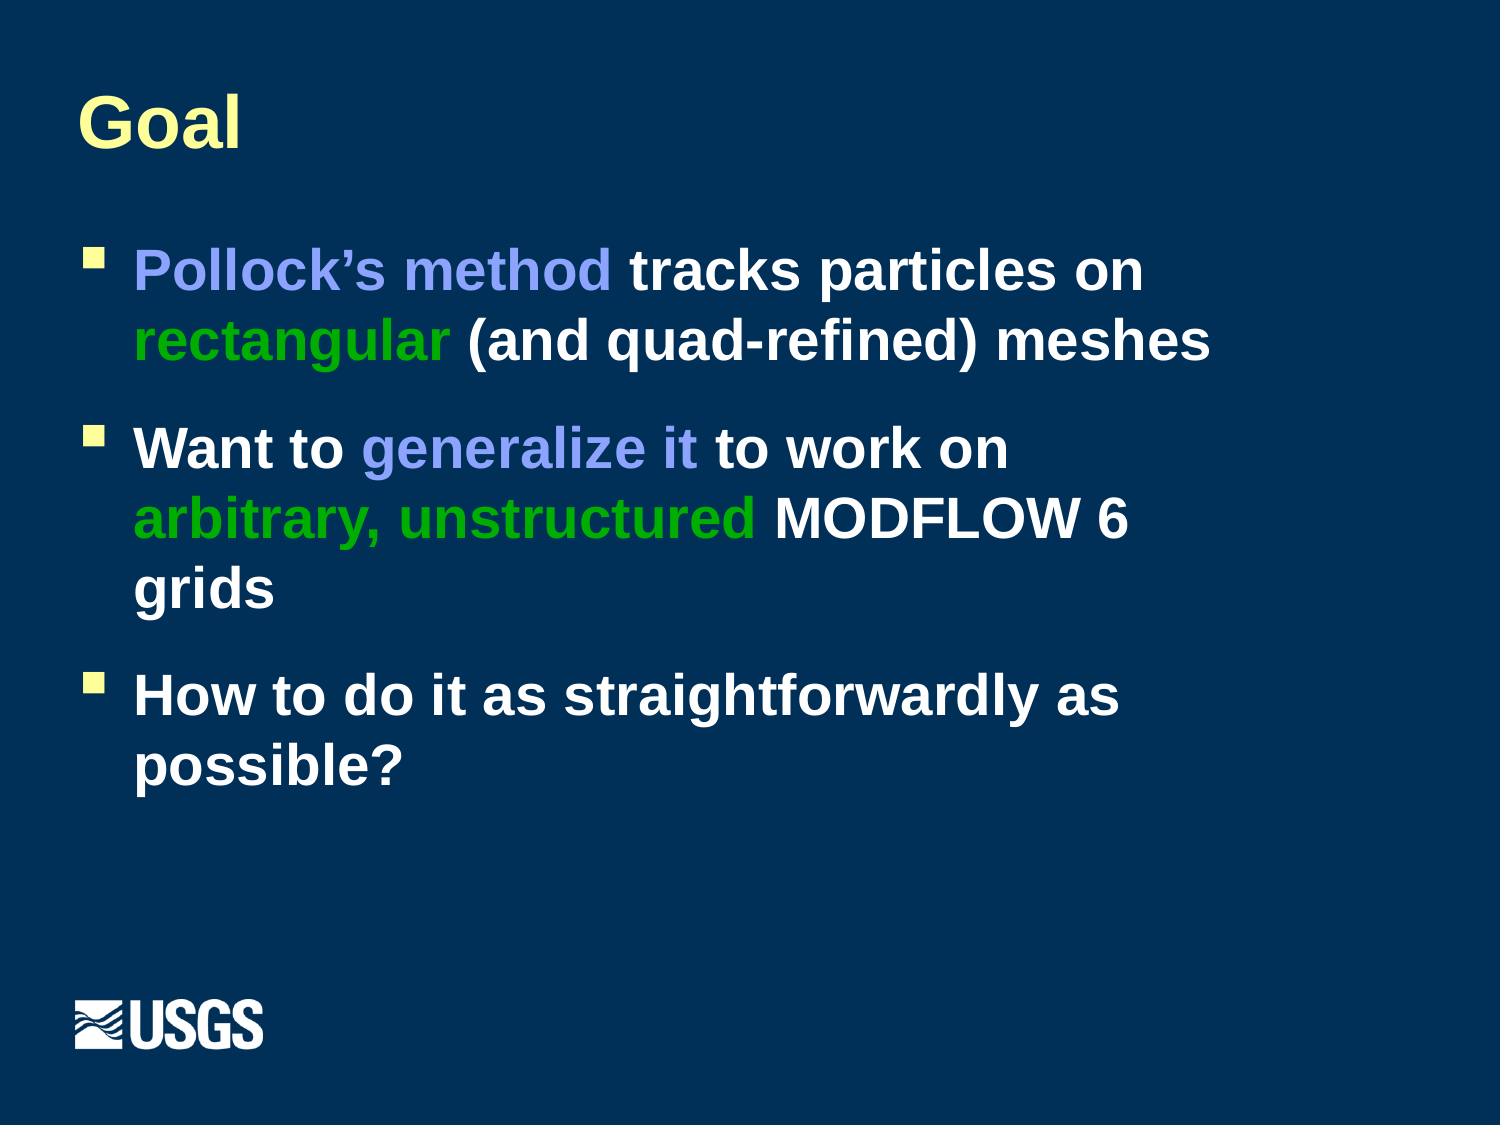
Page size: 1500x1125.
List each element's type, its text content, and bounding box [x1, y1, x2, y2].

list Pollock’s method tracks particles on rectangular (and quad-refined) meshes Want to generalize it to work on arbitrary, unstructured MODFLOW 6 grids How to do it as straightforwardly as possible? [62, 224, 1269, 963]
title Goal [62, 24, 1425, 213]
